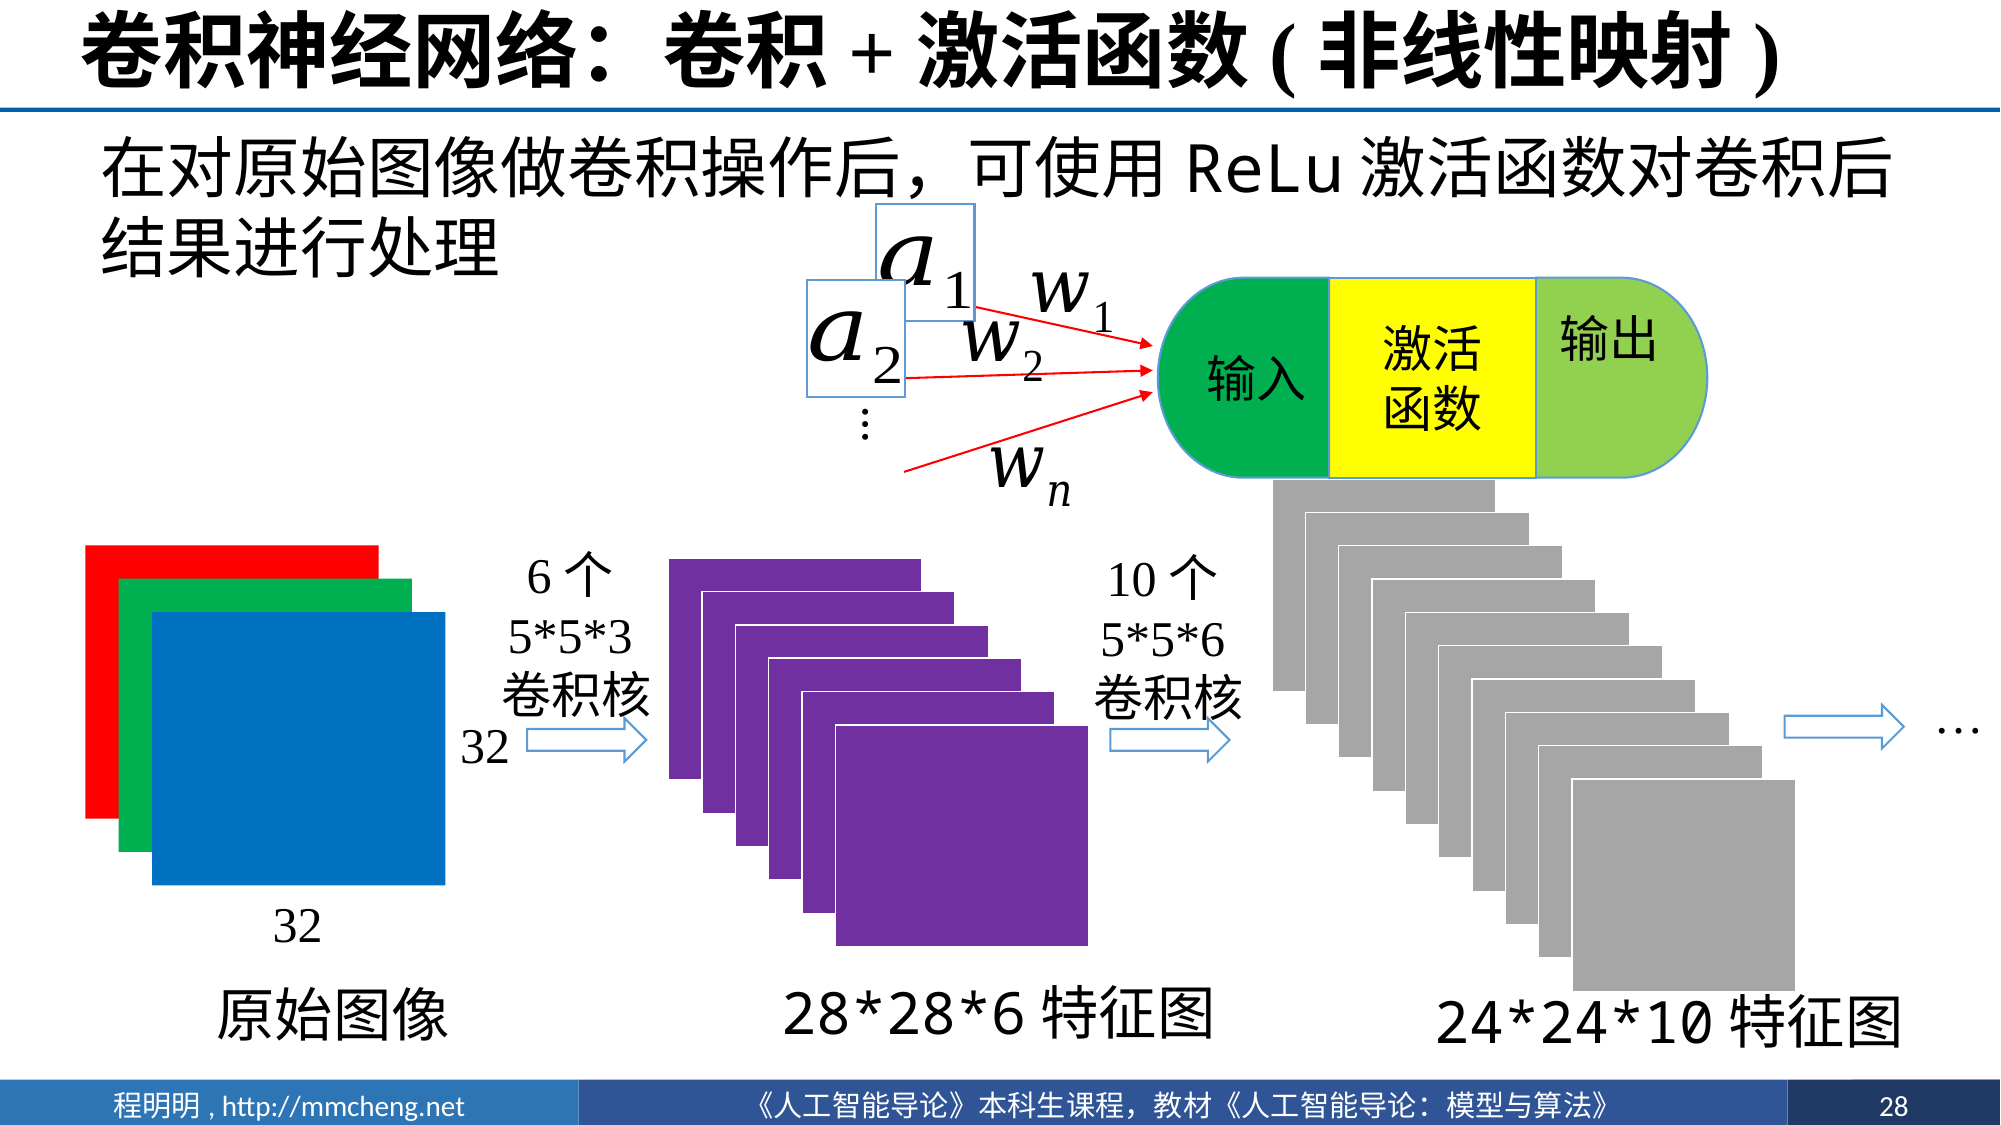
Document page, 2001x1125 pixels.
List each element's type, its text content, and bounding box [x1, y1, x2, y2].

text_box [1271, 517, 1304, 693]
text_box 6个5*5*3卷积核 [483, 536, 669, 732]
text_box [701, 590, 956, 815]
text_box 28*28*6特征图 [767, 968, 1313, 1054]
text_box 32 [257, 885, 340, 961]
text_box 原始图像 [201, 970, 611, 1056]
text_box [801, 690, 1056, 915]
text_box [526, 732, 648, 765]
text_box [118, 578, 413, 853]
text_box [1783, 702, 1906, 751]
text_box [1371, 578, 1597, 792]
text_box [84, 544, 380, 820]
text_box 10个5*5*6卷积核 [1068, 538, 1269, 734]
title 卷积神经网络：卷积+激活函数(非线性映射) [64, 0, 2000, 110]
text_box [768, 657, 1023, 881]
text_box [668, 557, 923, 781]
text_box [151, 611, 446, 886]
text_box … [1916, 668, 2000, 758]
text_box 24*24*10特征图 [1419, 977, 2000, 1062]
text_box [1438, 645, 1664, 859]
text_box [1304, 517, 1530, 726]
text_box [1538, 745, 1764, 959]
text_box [1404, 611, 1630, 826]
text_box [834, 724, 1090, 948]
text_box [1471, 678, 1697, 893]
text_box 32 [445, 706, 528, 781]
text_box 在对原始图像做卷积操作后，可使用ReLu激活函数对卷积后结果进行处理 [85, 117, 1945, 293]
text_box [734, 624, 990, 848]
text_box [1109, 734, 1232, 765]
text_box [807, 205, 1708, 517]
text_box [1338, 545, 1564, 759]
text_box [1571, 778, 1797, 977]
text_box [1504, 711, 1730, 926]
